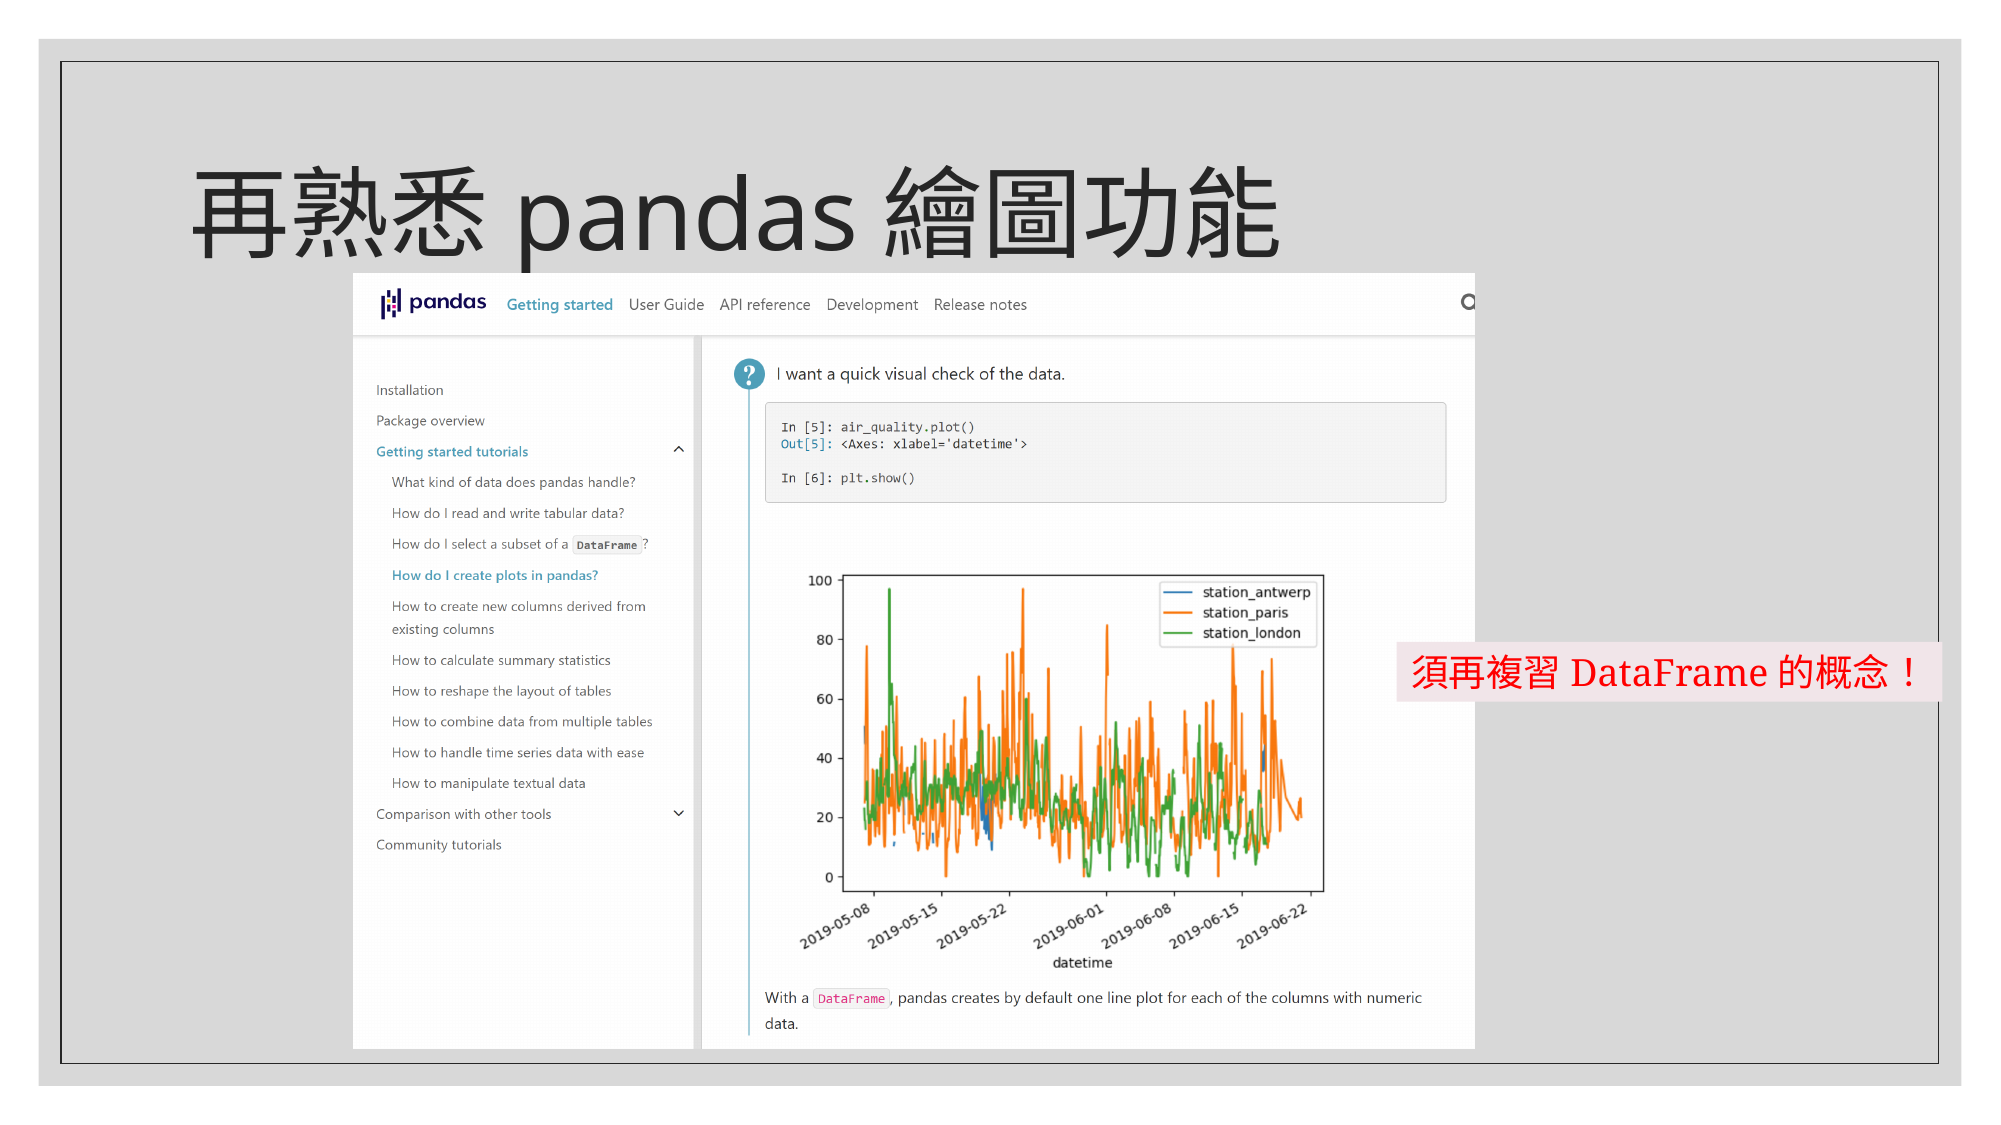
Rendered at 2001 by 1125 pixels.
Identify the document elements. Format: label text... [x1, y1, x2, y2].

title 再熟悉pandas繪圖功能 [174, 105, 1825, 331]
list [353, 273, 1475, 1049]
text_box 須再複習DataFrame的概念！ [1481, 641, 1943, 702]
